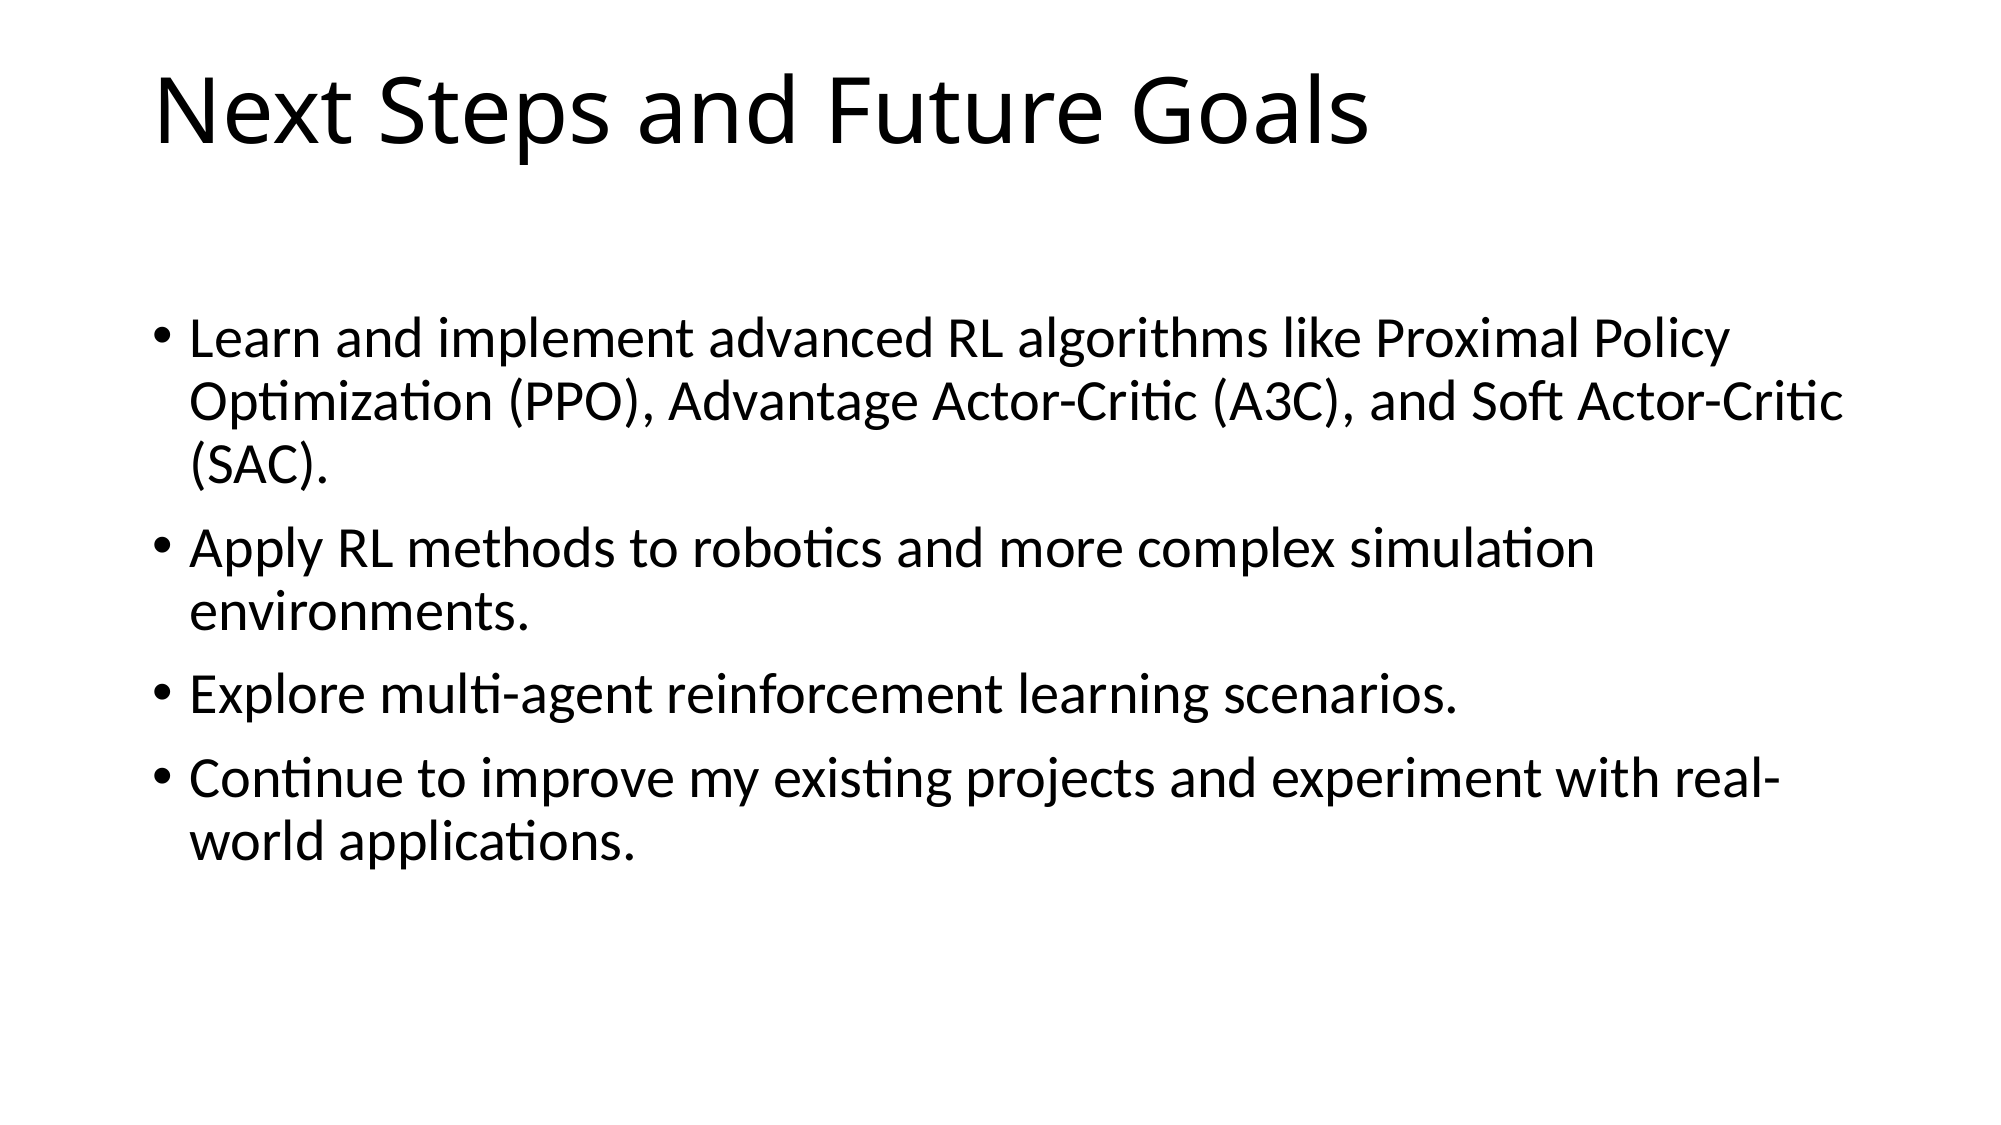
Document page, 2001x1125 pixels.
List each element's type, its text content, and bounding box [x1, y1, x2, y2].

title Next Steps and Future Goals [137, 59, 1863, 278]
list Learn and implement advanced RL algorithms like Proximal Policy Optimization (PPO), Advantage Actor-Critic (A3C), and Soft Actor-Critic (SAC). Apply RL methods to robotics and more complex simulation environments. Explore multi-agent reinforcement learning scenarios. Continue to improve my existing projects and experiment with real-world applications. [137, 299, 1863, 1014]
